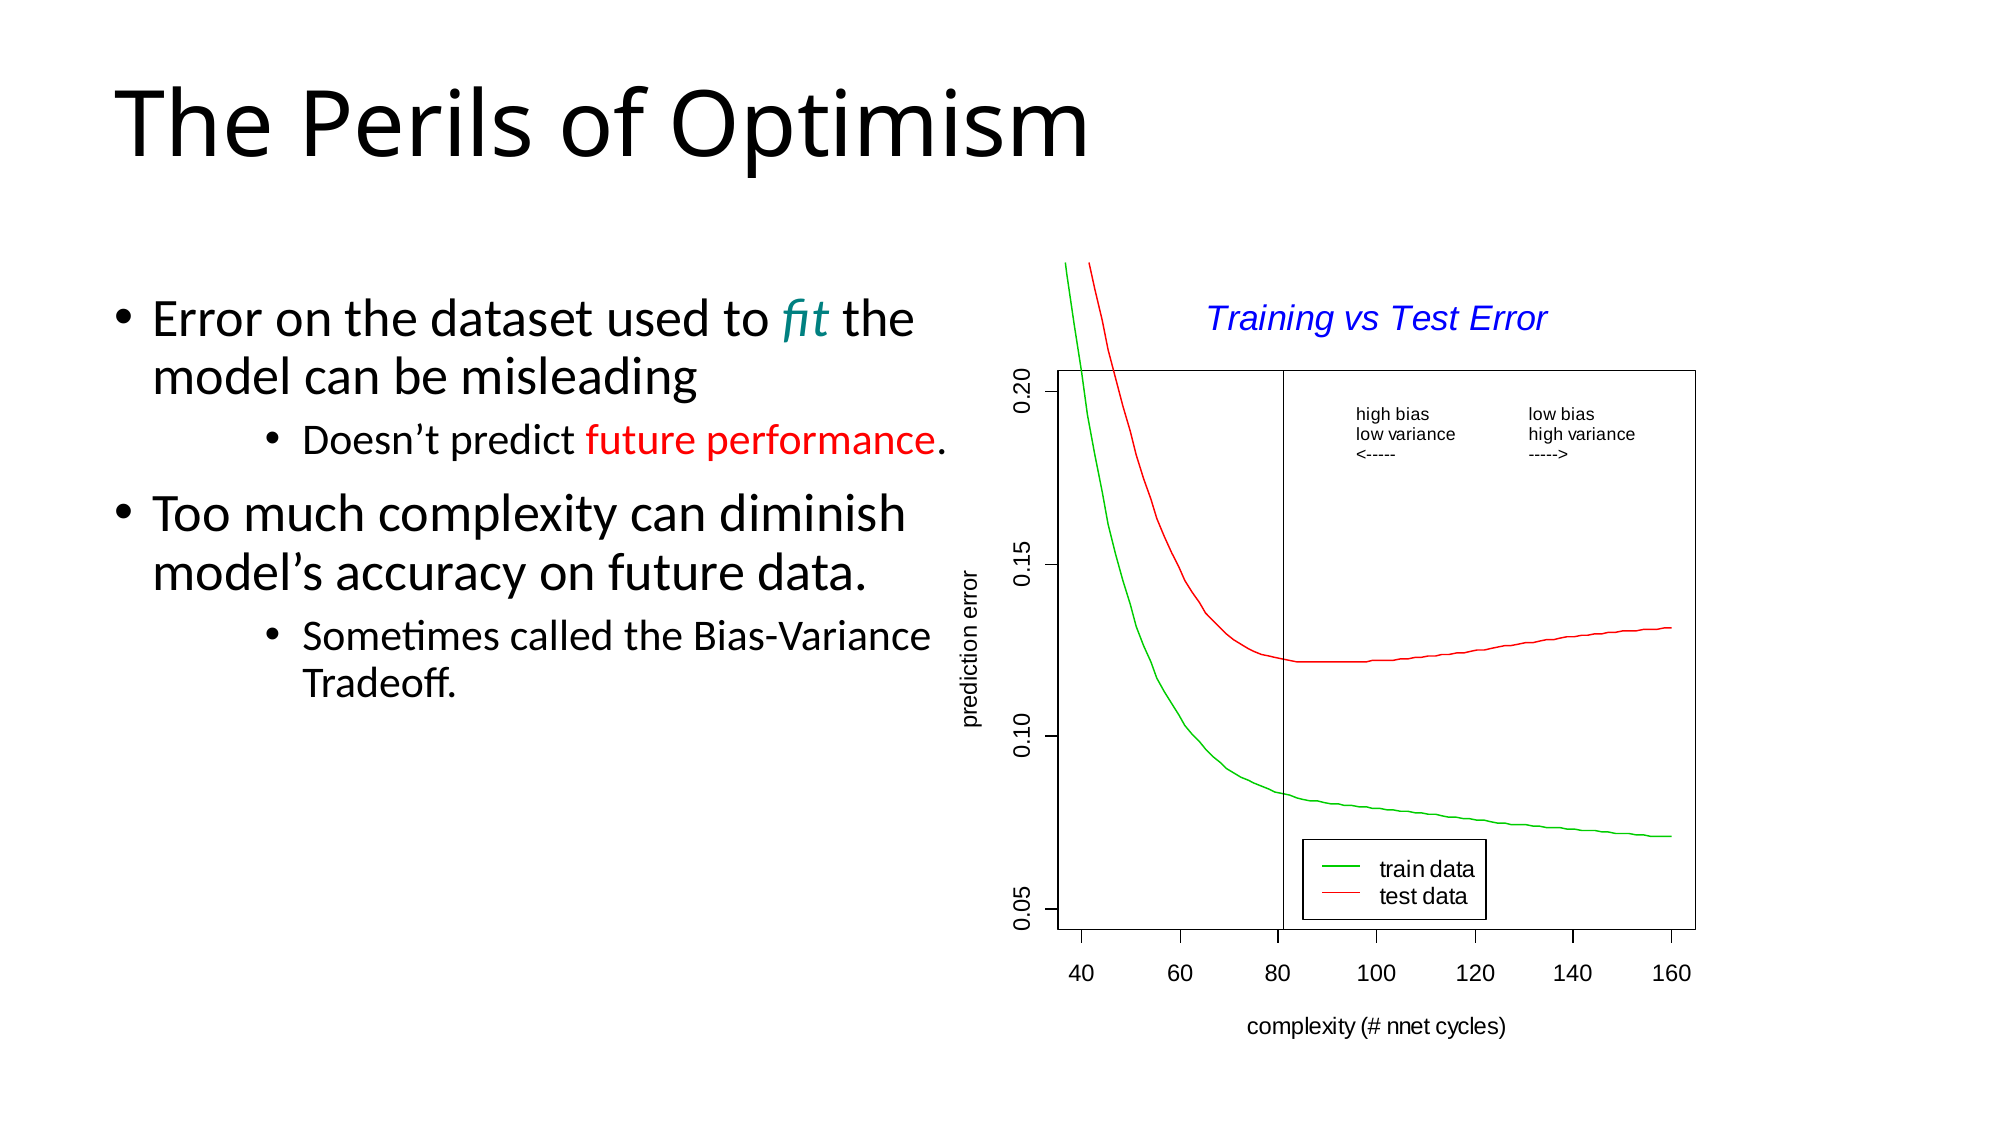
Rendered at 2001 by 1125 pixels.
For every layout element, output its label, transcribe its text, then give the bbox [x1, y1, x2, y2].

list Error on the dataset used to fit the model can be misleading Doesn’t predict future performance. Too much complexity can diminish model’s accuracy on future data. Sometimes called the Bias-Variance Tradeoff. [99, 282, 950, 1006]
title The Perils of Optimism [99, 20, 1750, 233]
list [950, 262, 1750, 1063]
